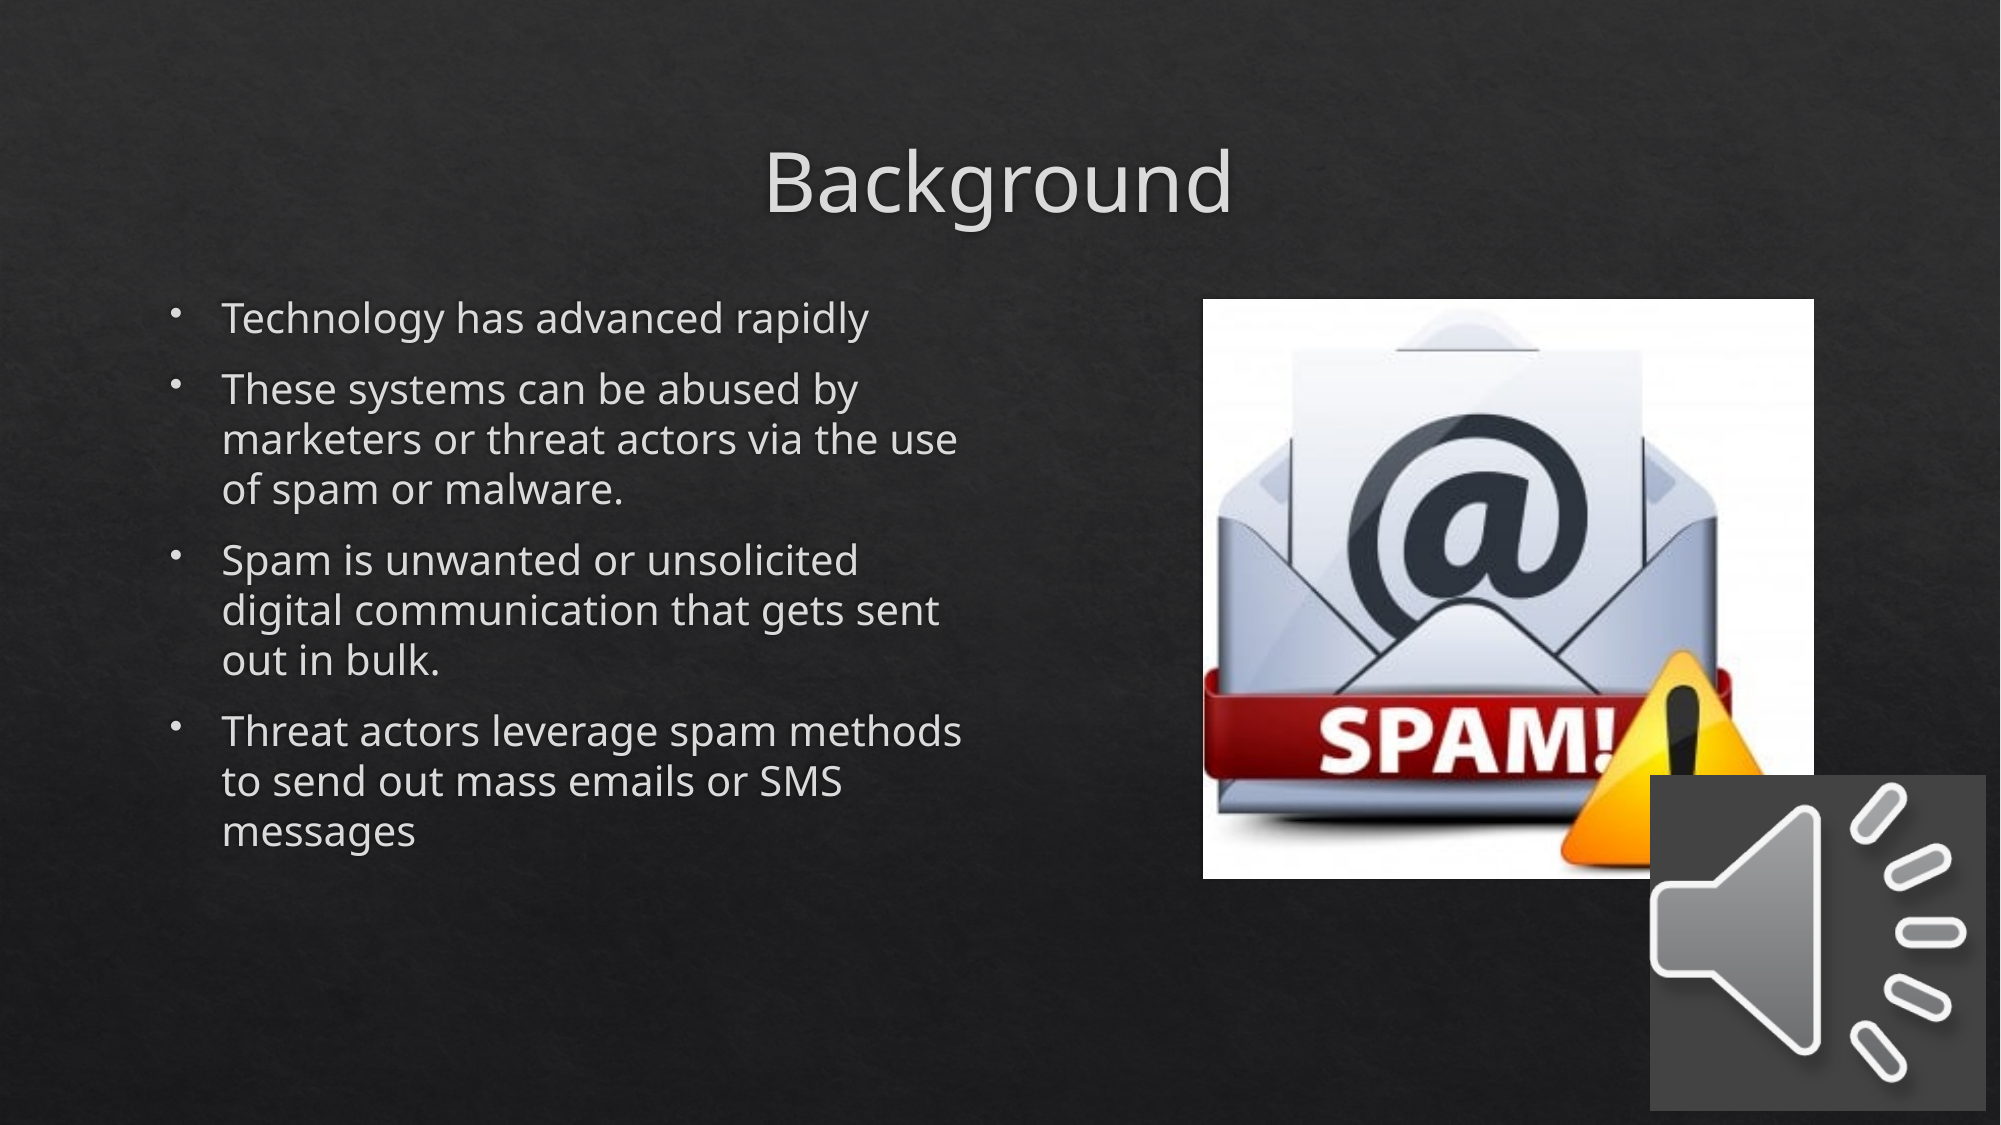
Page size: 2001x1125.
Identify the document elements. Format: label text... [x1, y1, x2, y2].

picture [1648, 773, 1987, 1112]
title Background [149, 99, 1849, 260]
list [1202, 299, 1814, 880]
list Technology has advanced rapidly These systems can be abused by marketers or threat actors via the use of spam or malware. Spam is unwanted or unsolicited digital communication that gets sent out in bulk. Threat actors leverage spam methods to send out mass emails or SMS messages [149, 284, 980, 950]
